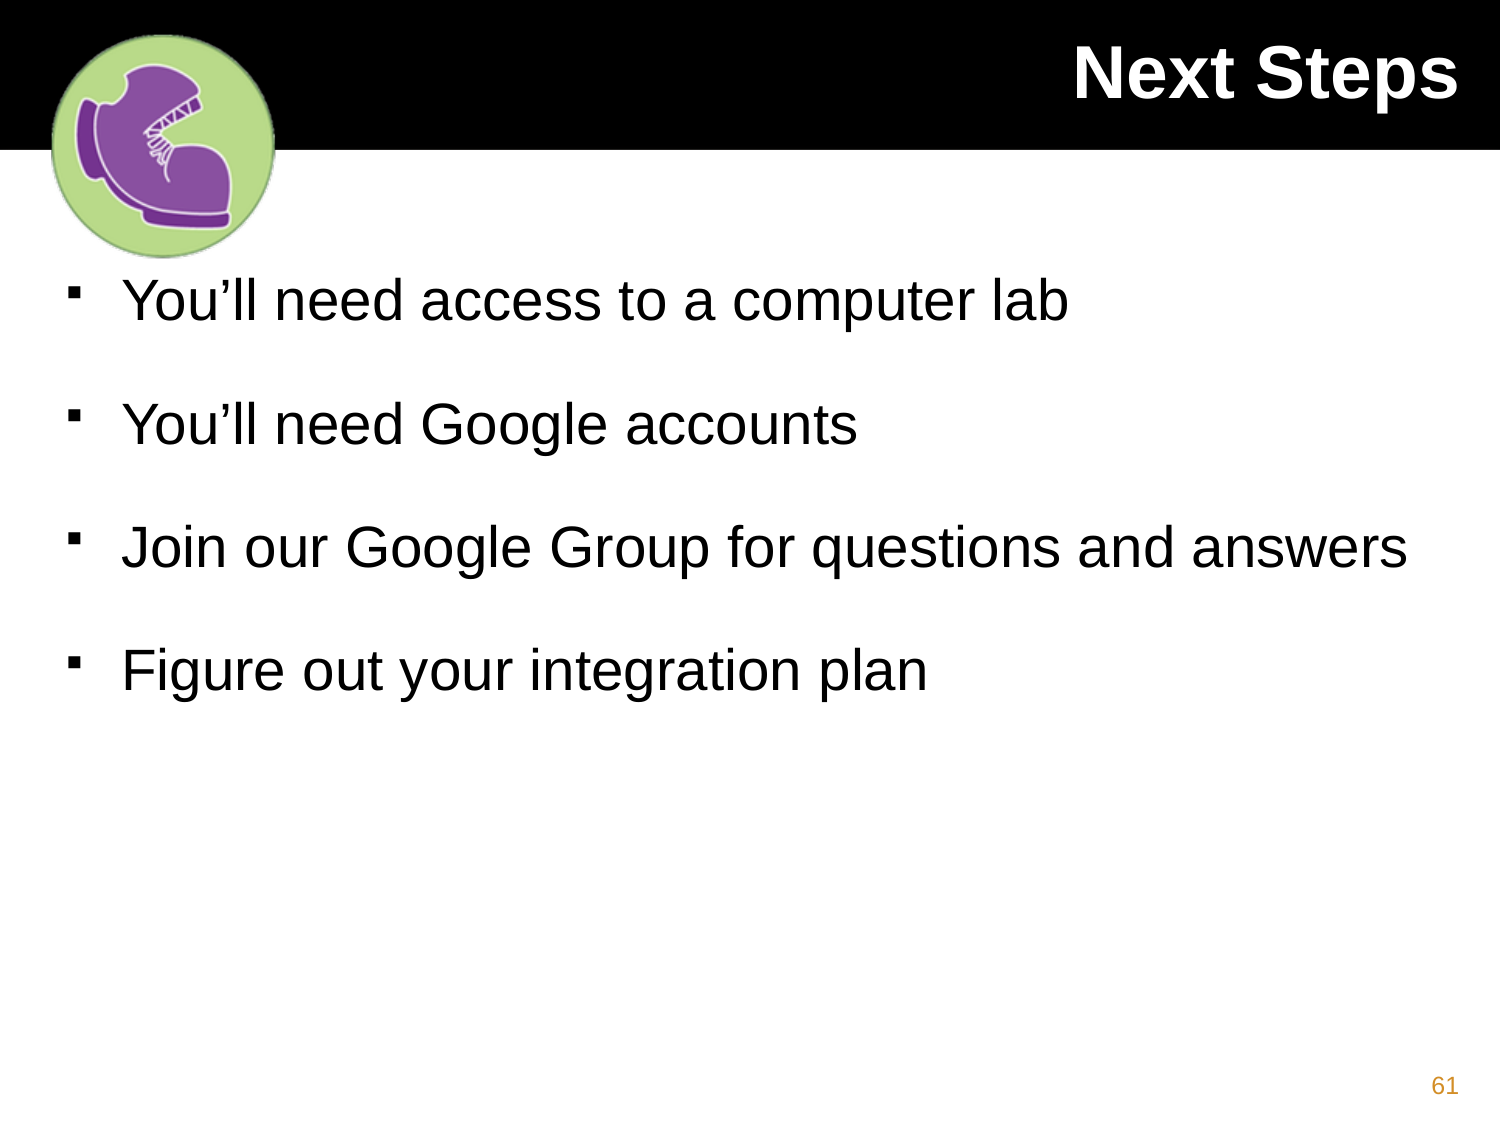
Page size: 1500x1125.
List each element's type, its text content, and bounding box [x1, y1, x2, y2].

slide_number 61 [1350, 1061, 1475, 1103]
picture [47, 31, 280, 263]
list You’ll need access to a computer lab You’ll need Google accounts Join our Google Group for questions and answers Figure out your integration plan [50, 254, 1475, 998]
title Next Steps [50, 0, 1475, 138]
